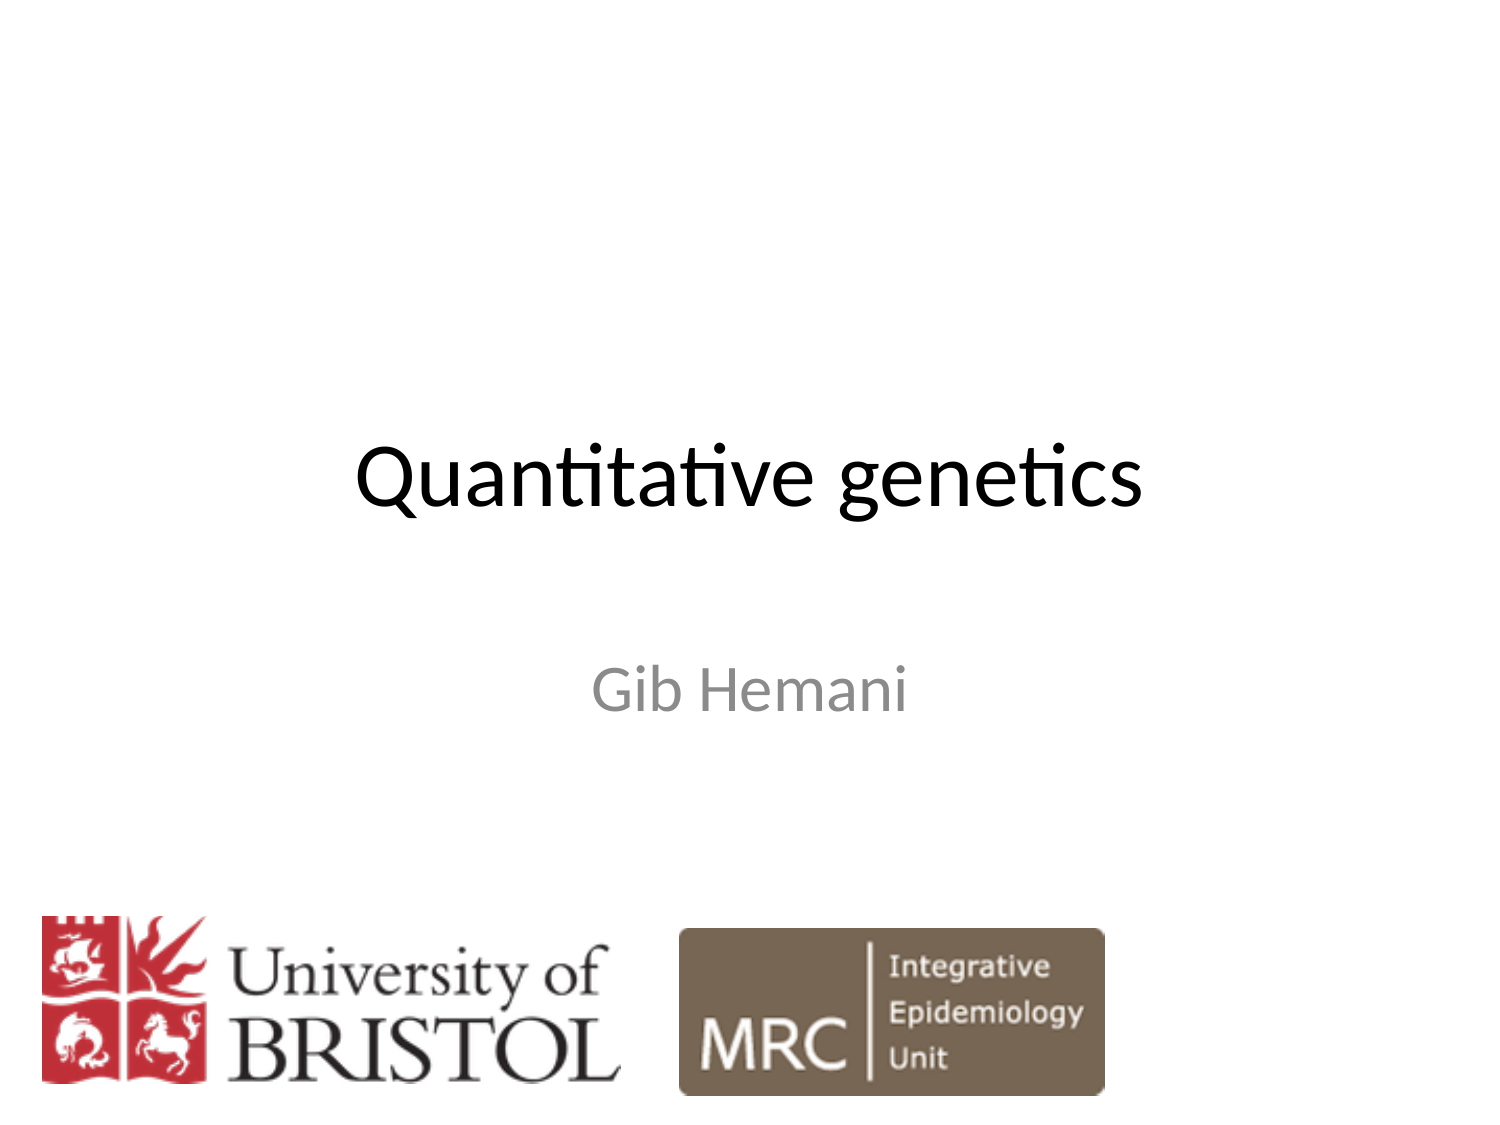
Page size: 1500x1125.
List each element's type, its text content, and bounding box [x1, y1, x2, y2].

picture [42, 916, 621, 1084]
picture [679, 928, 1105, 1096]
title Quantitative genetics [112, 349, 1388, 591]
subtitle Gib Hemani [225, 637, 1275, 925]
